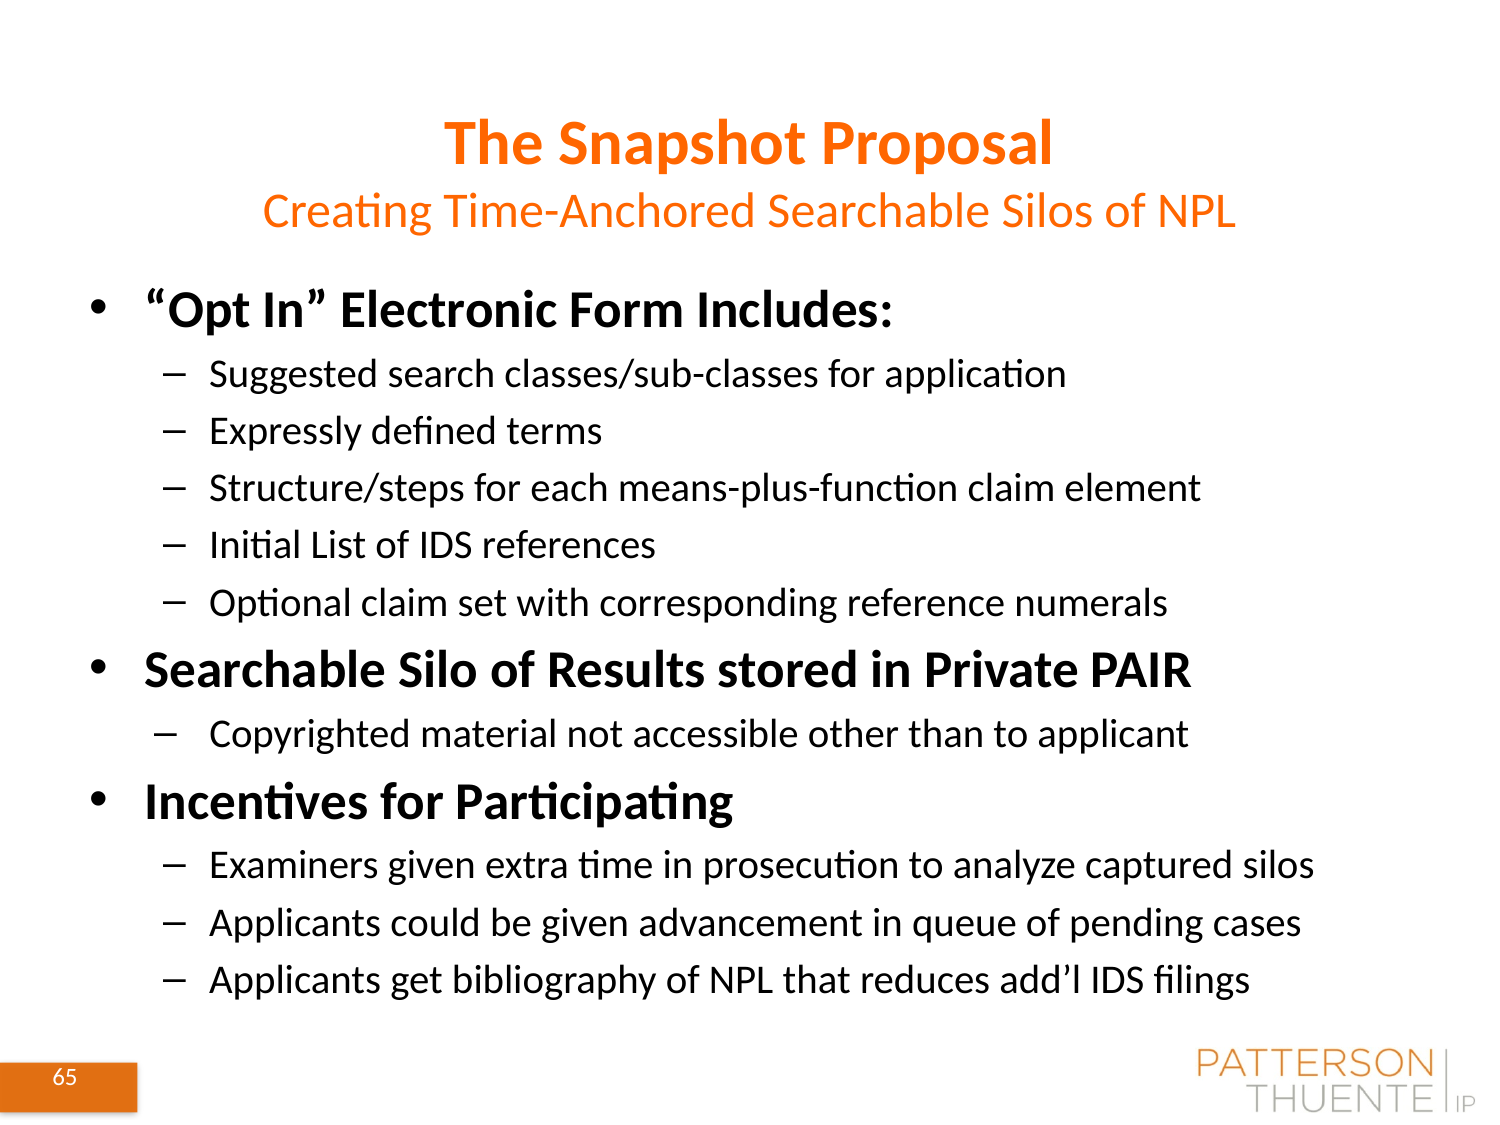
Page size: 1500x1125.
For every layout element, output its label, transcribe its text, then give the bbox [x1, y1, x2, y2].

slide_number 65 [37, 1052, 175, 1113]
title The Snapshot Proposal Creating Time-Anchored Searchable Silos of NPL [74, 74, 1426, 263]
list “Opt In” Electronic Form Includes: Suggested search classes/sub-classes for application Expressly defined terms Structure/steps for each means-plus-function claim element Initial List of IDS references Optional claim set with corresponding reference numerals Searchable Silo of Results stored in Private PAIR Copyrighted material not accessible other than to applicant Incentives for Participating Examiners given extra time in prosecution to analyze captured silos Applicants could be given advancement in queue of pending cases Applicants get bibliography of NPL that reduces add’l IDS filings [74, 266, 1425, 1010]
picture [1195, 1047, 1476, 1113]
